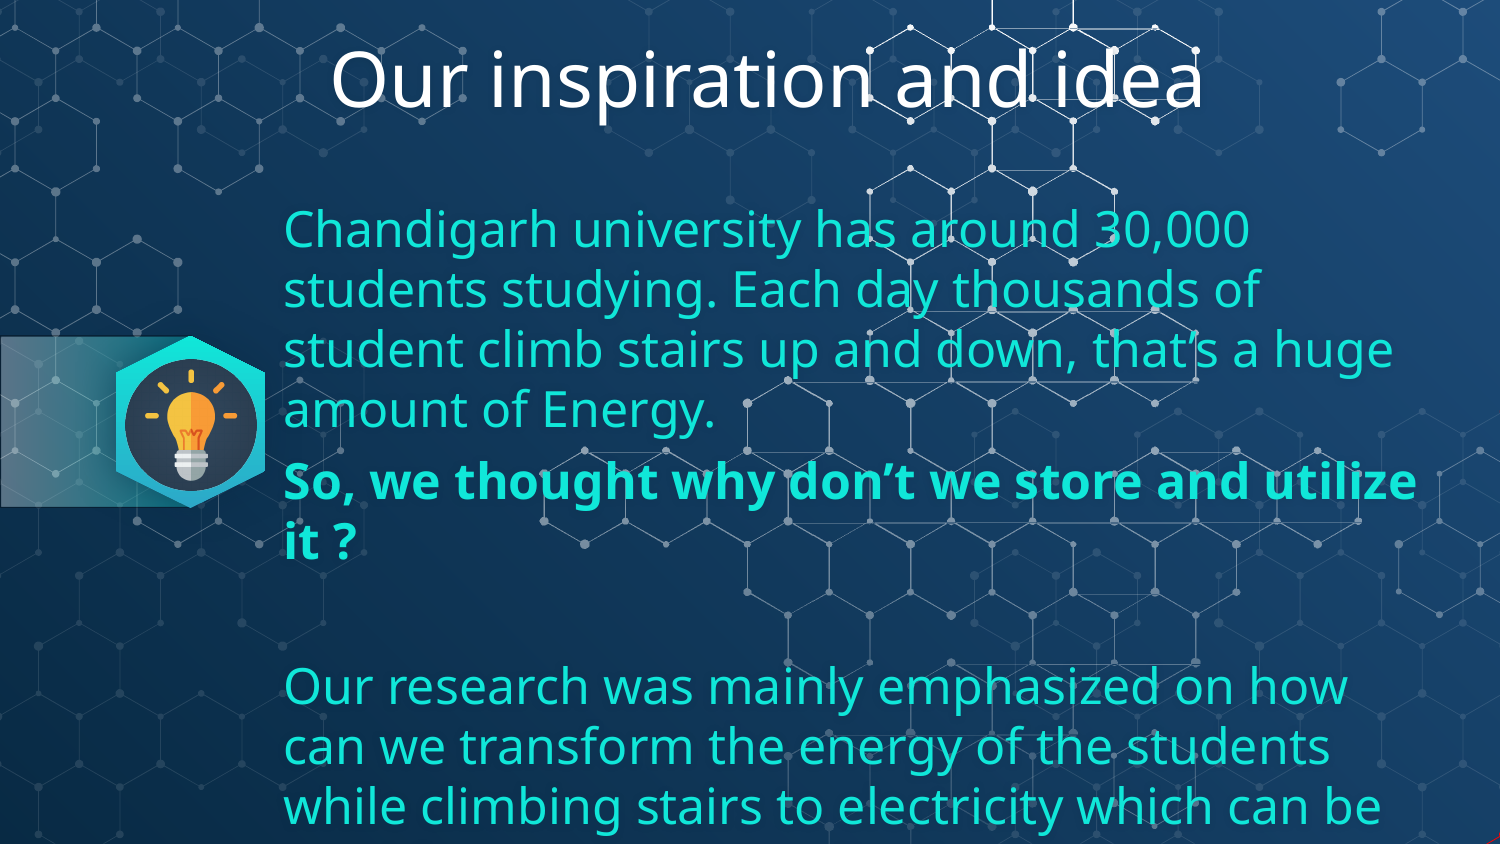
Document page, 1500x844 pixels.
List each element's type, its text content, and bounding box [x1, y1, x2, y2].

picture [124, 359, 257, 491]
title Our inspiration and idea [83, 36, 1433, 125]
subtitle Chandigarh university has around 30,000 students studying. Each day thousands of student climb stairs up and down, that’s a huge amount of Energy. So, we thought why don’t we store and utilize it ? Our research was mainly emphasized on how can we transform the energy of the students while climbing stairs to electricity which can be used for numerous applications. [283, 124, 1433, 784]
